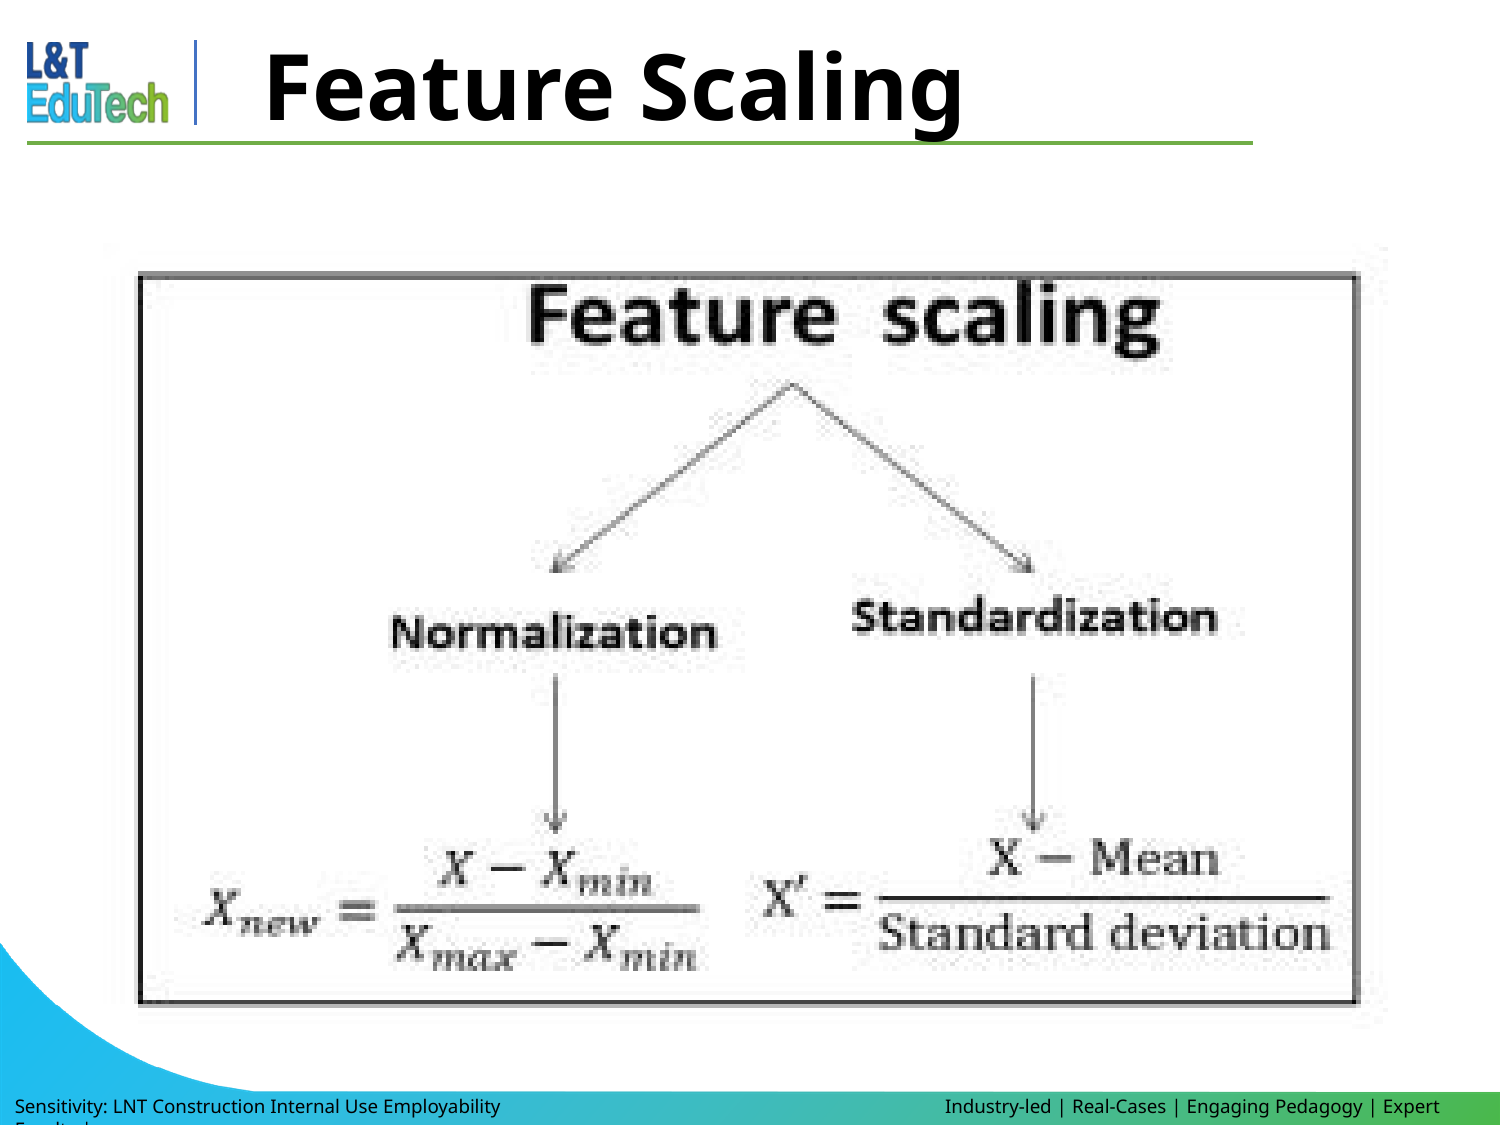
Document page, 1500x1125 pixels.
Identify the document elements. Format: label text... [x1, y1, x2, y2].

title Feature Scaling [247, 0, 1430, 181]
picture [27, 42, 169, 125]
picture [0, 243, 1500, 1125]
